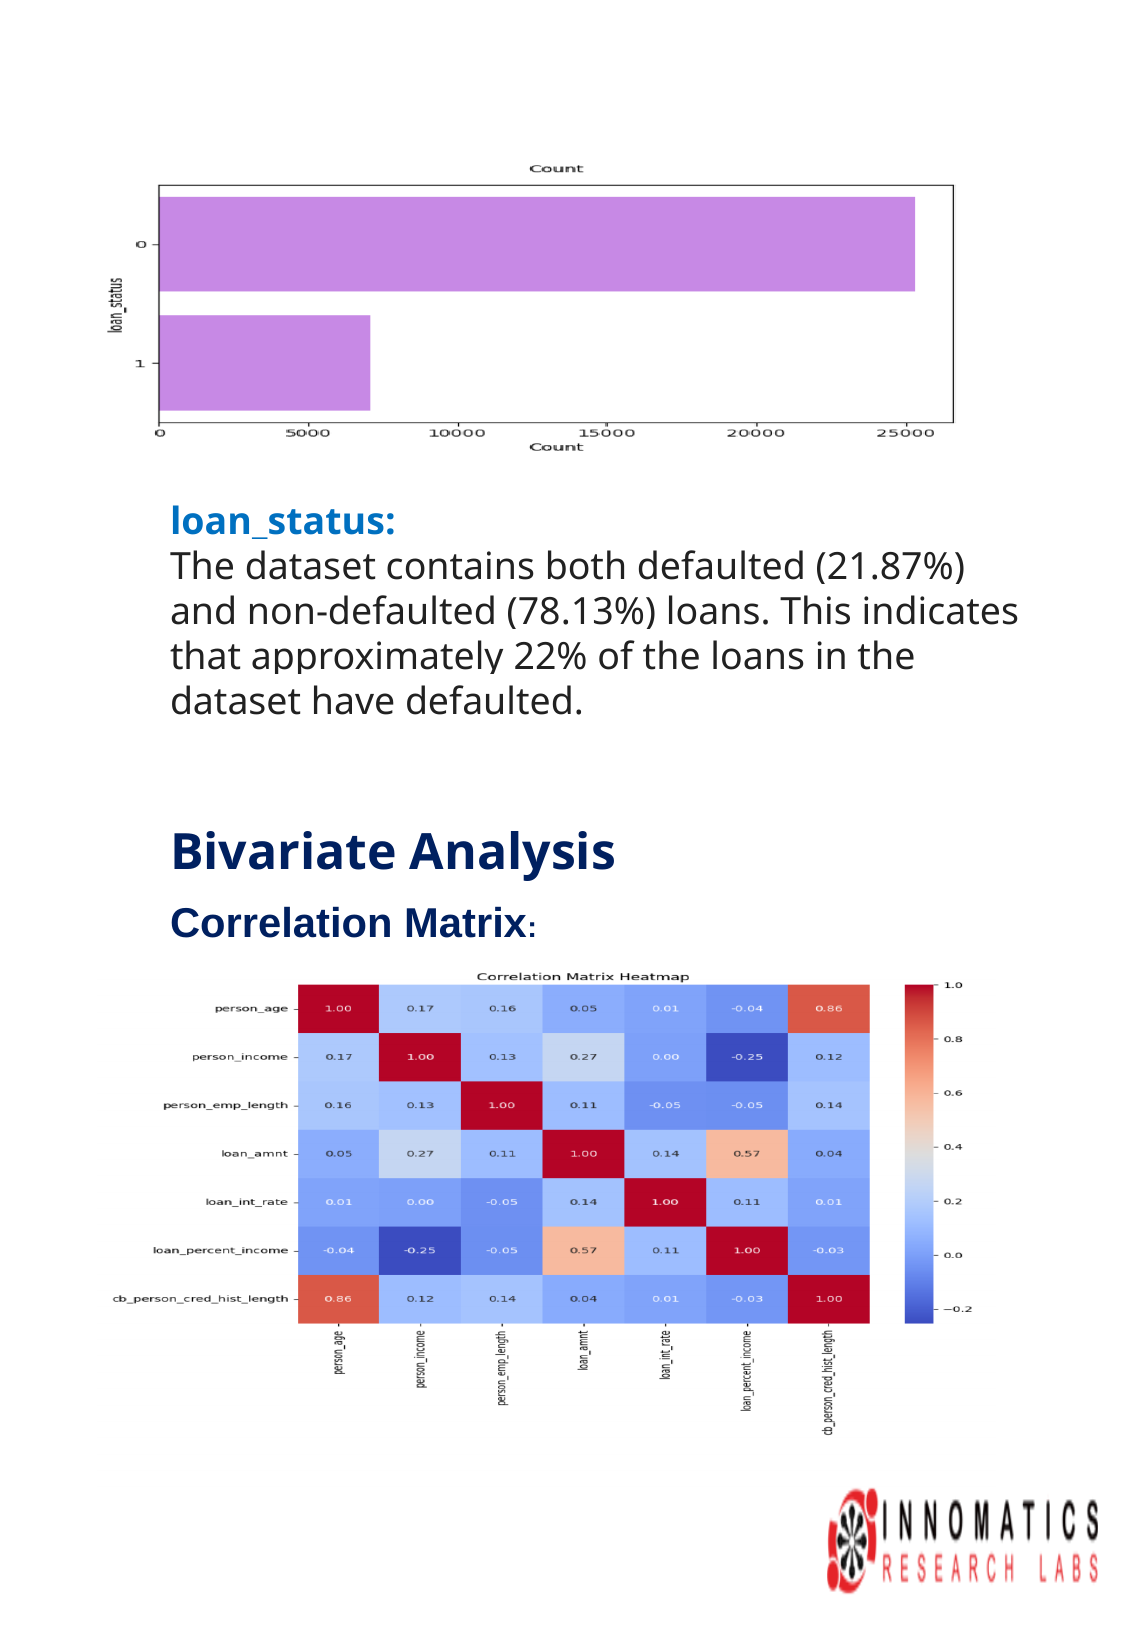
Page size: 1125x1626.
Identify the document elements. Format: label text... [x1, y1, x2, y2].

picture [65, 159, 996, 465]
text_box Correlation Matrix: [155, 888, 779, 953]
picture [97, 963, 1111, 1625]
text_box Bivariate Analysis [155, 812, 779, 888]
text_box loan_status: The dataset contains both defaulted (21.87%) and non-defaulted (78.13%) loans. This indicates that approximately 22% of the loans in the dataset have defaulted. [155, 489, 1045, 765]
